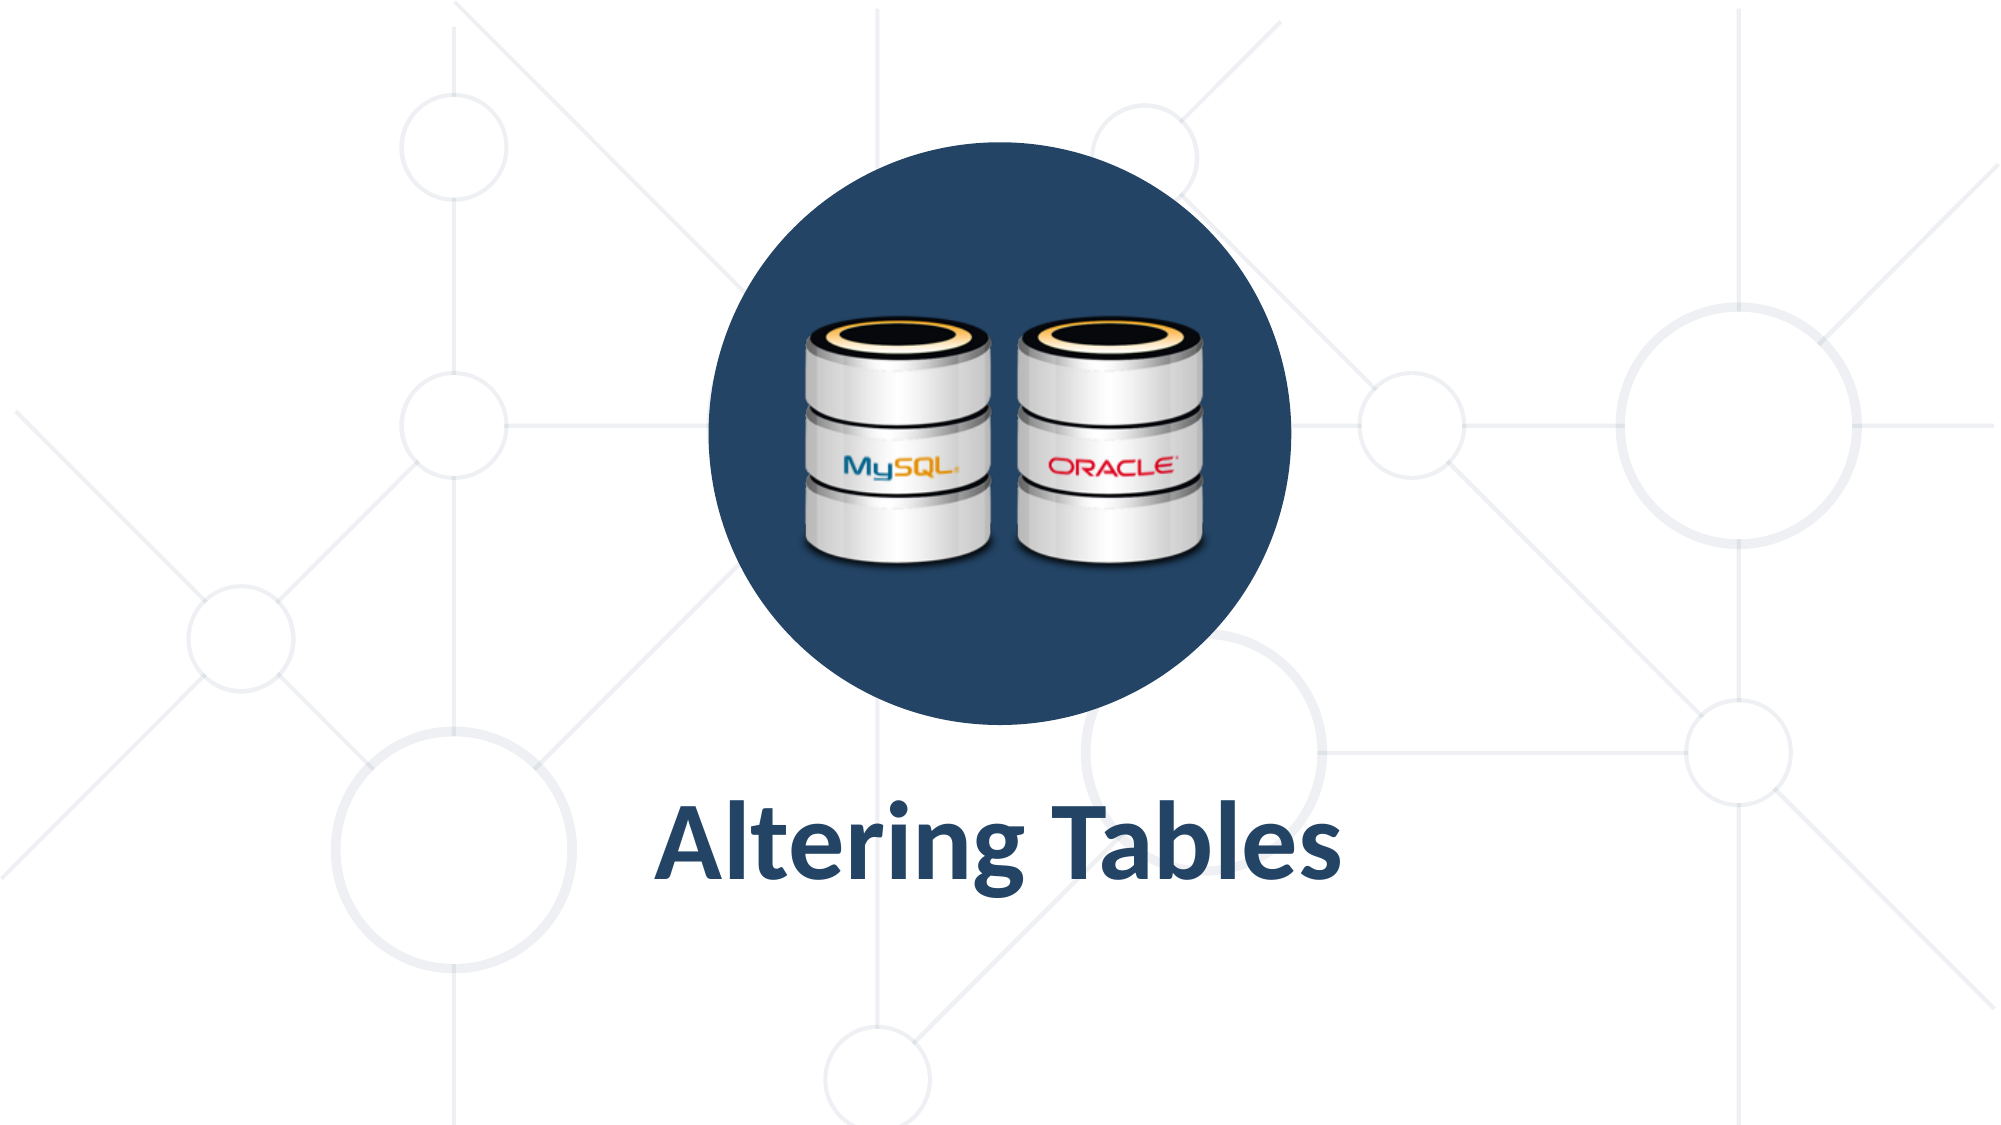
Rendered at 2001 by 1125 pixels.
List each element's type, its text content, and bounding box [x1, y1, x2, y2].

picture [783, 299, 1217, 583]
title Altering Tables [100, 771, 1900, 898]
